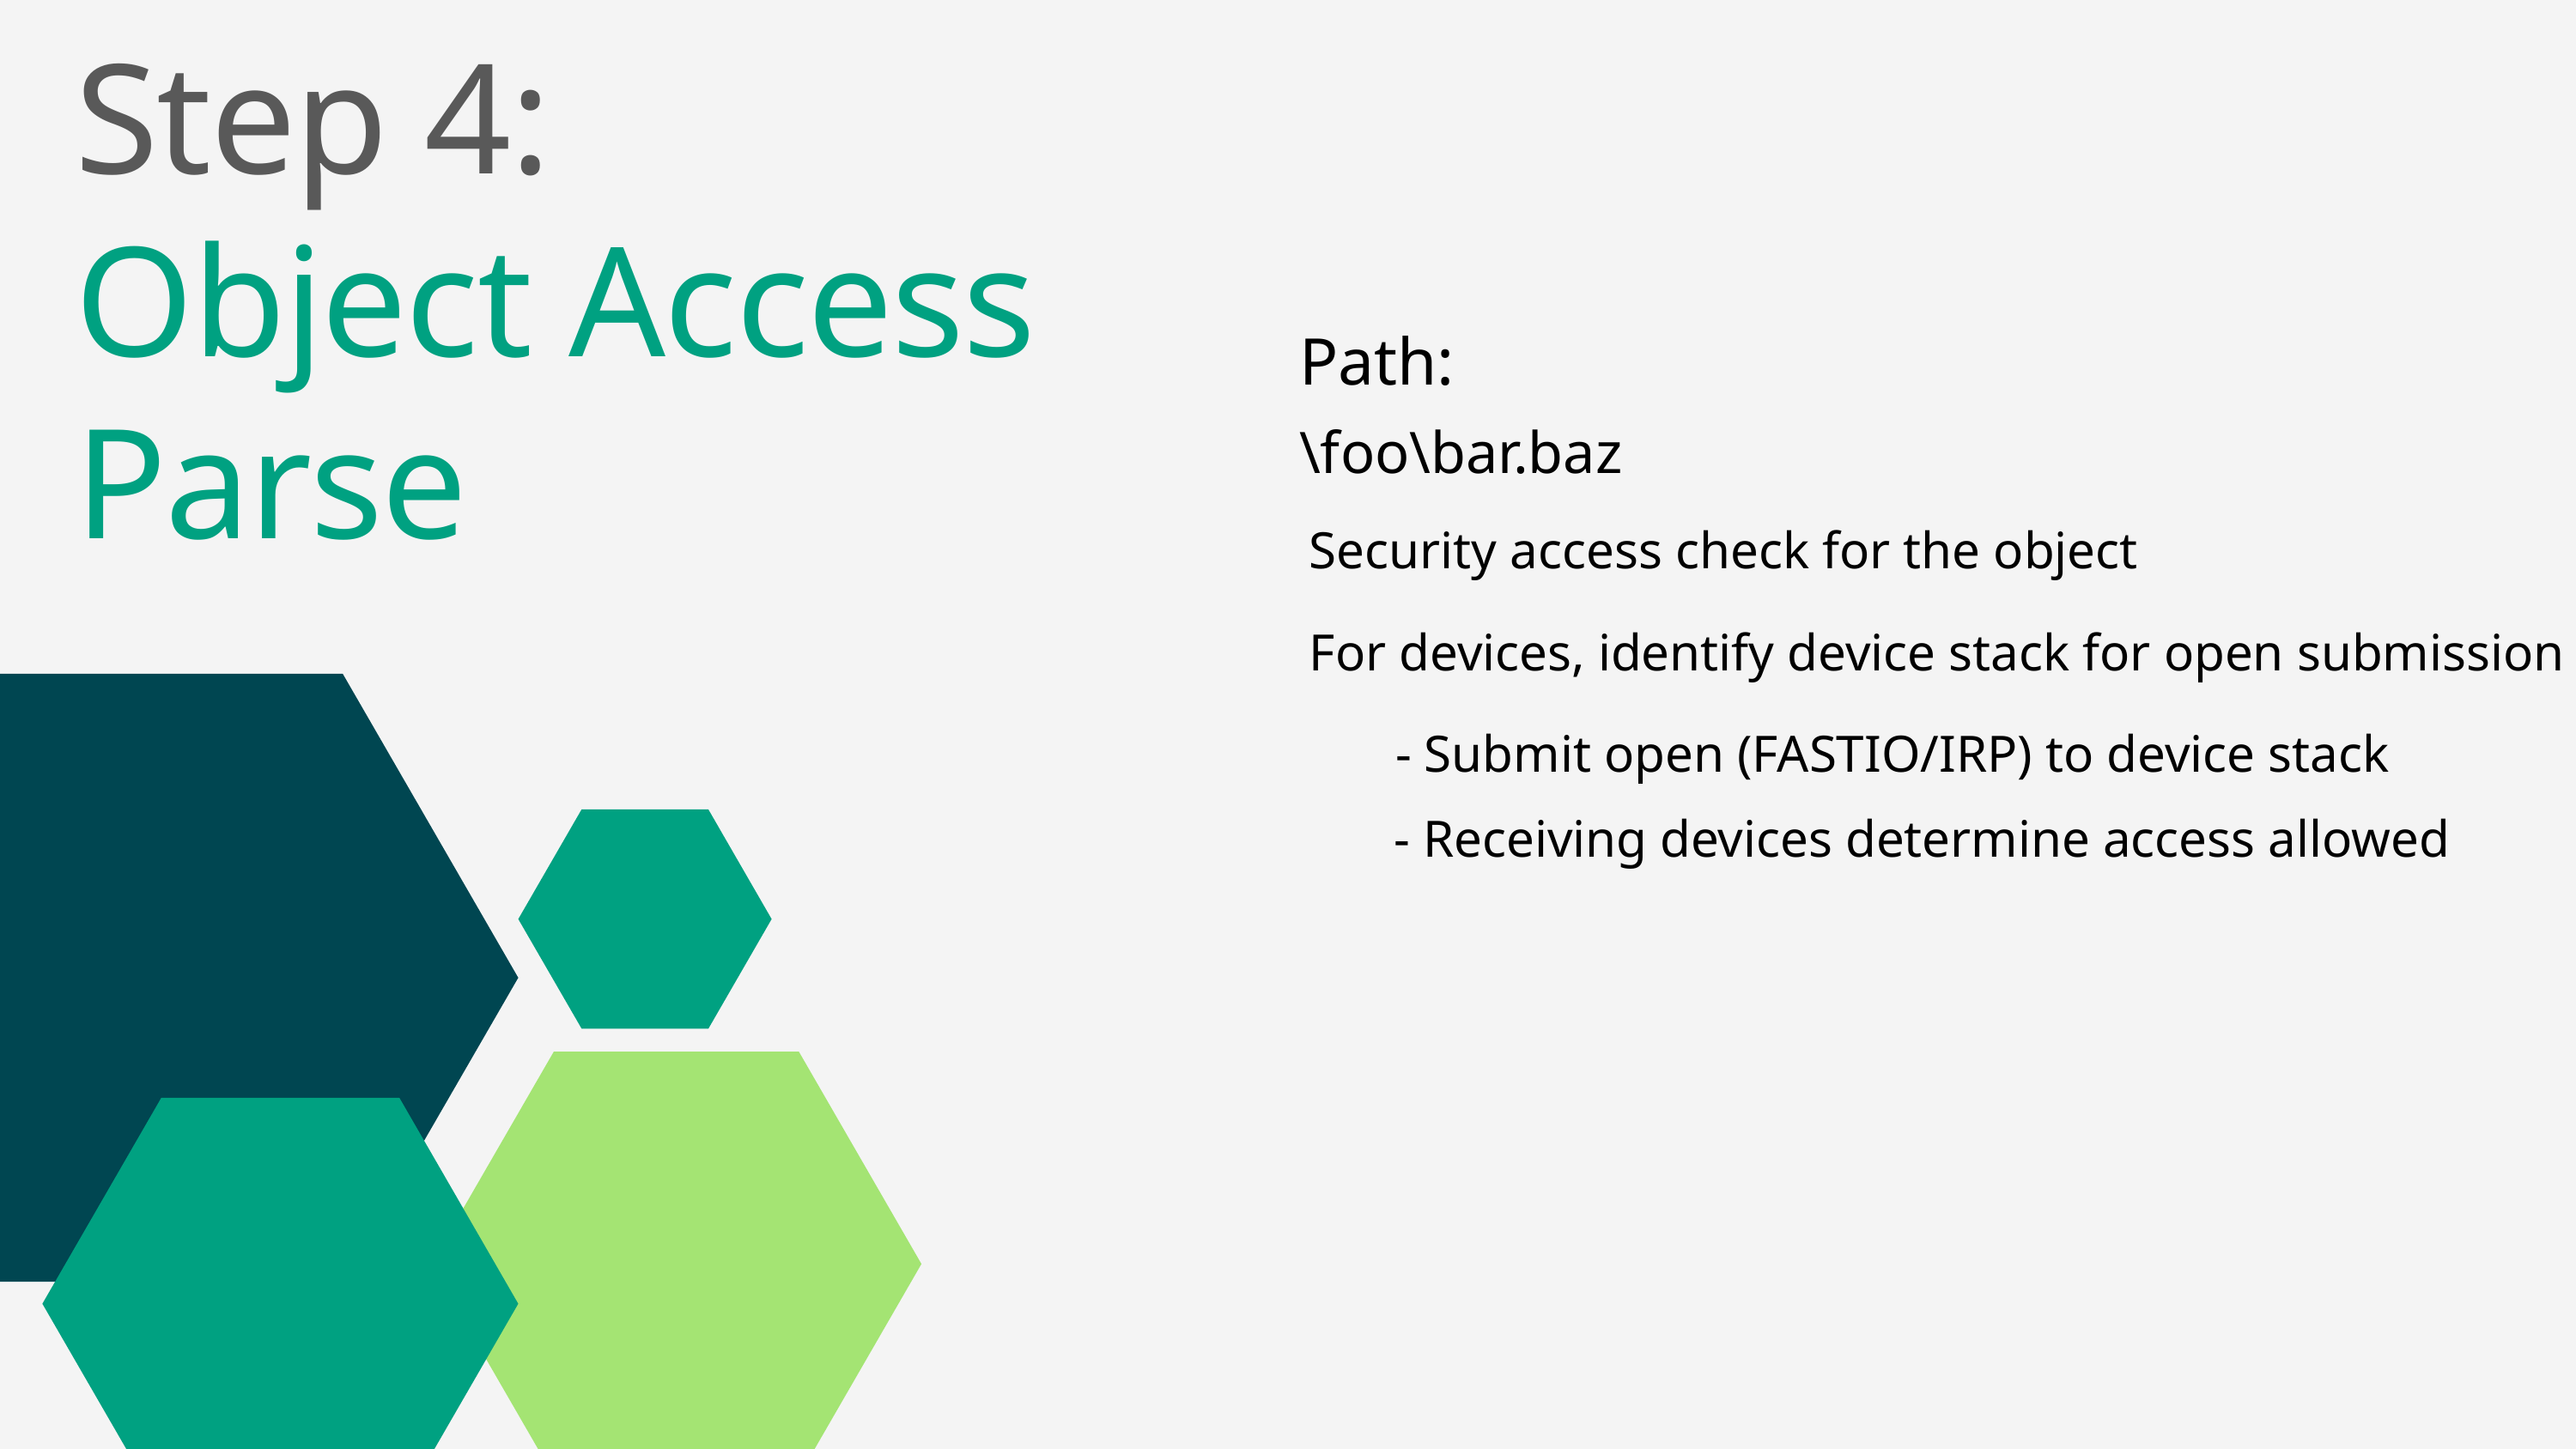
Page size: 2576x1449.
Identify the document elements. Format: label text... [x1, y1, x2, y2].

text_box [0, 673, 519, 1282]
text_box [1299, 319, 2576, 488]
text_box Step 4: Object Access Parse [75, 21, 1047, 570]
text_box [518, 809, 772, 1029]
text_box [430, 1051, 922, 1449]
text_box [1309, 528, 2576, 869]
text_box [42, 1097, 519, 1449]
